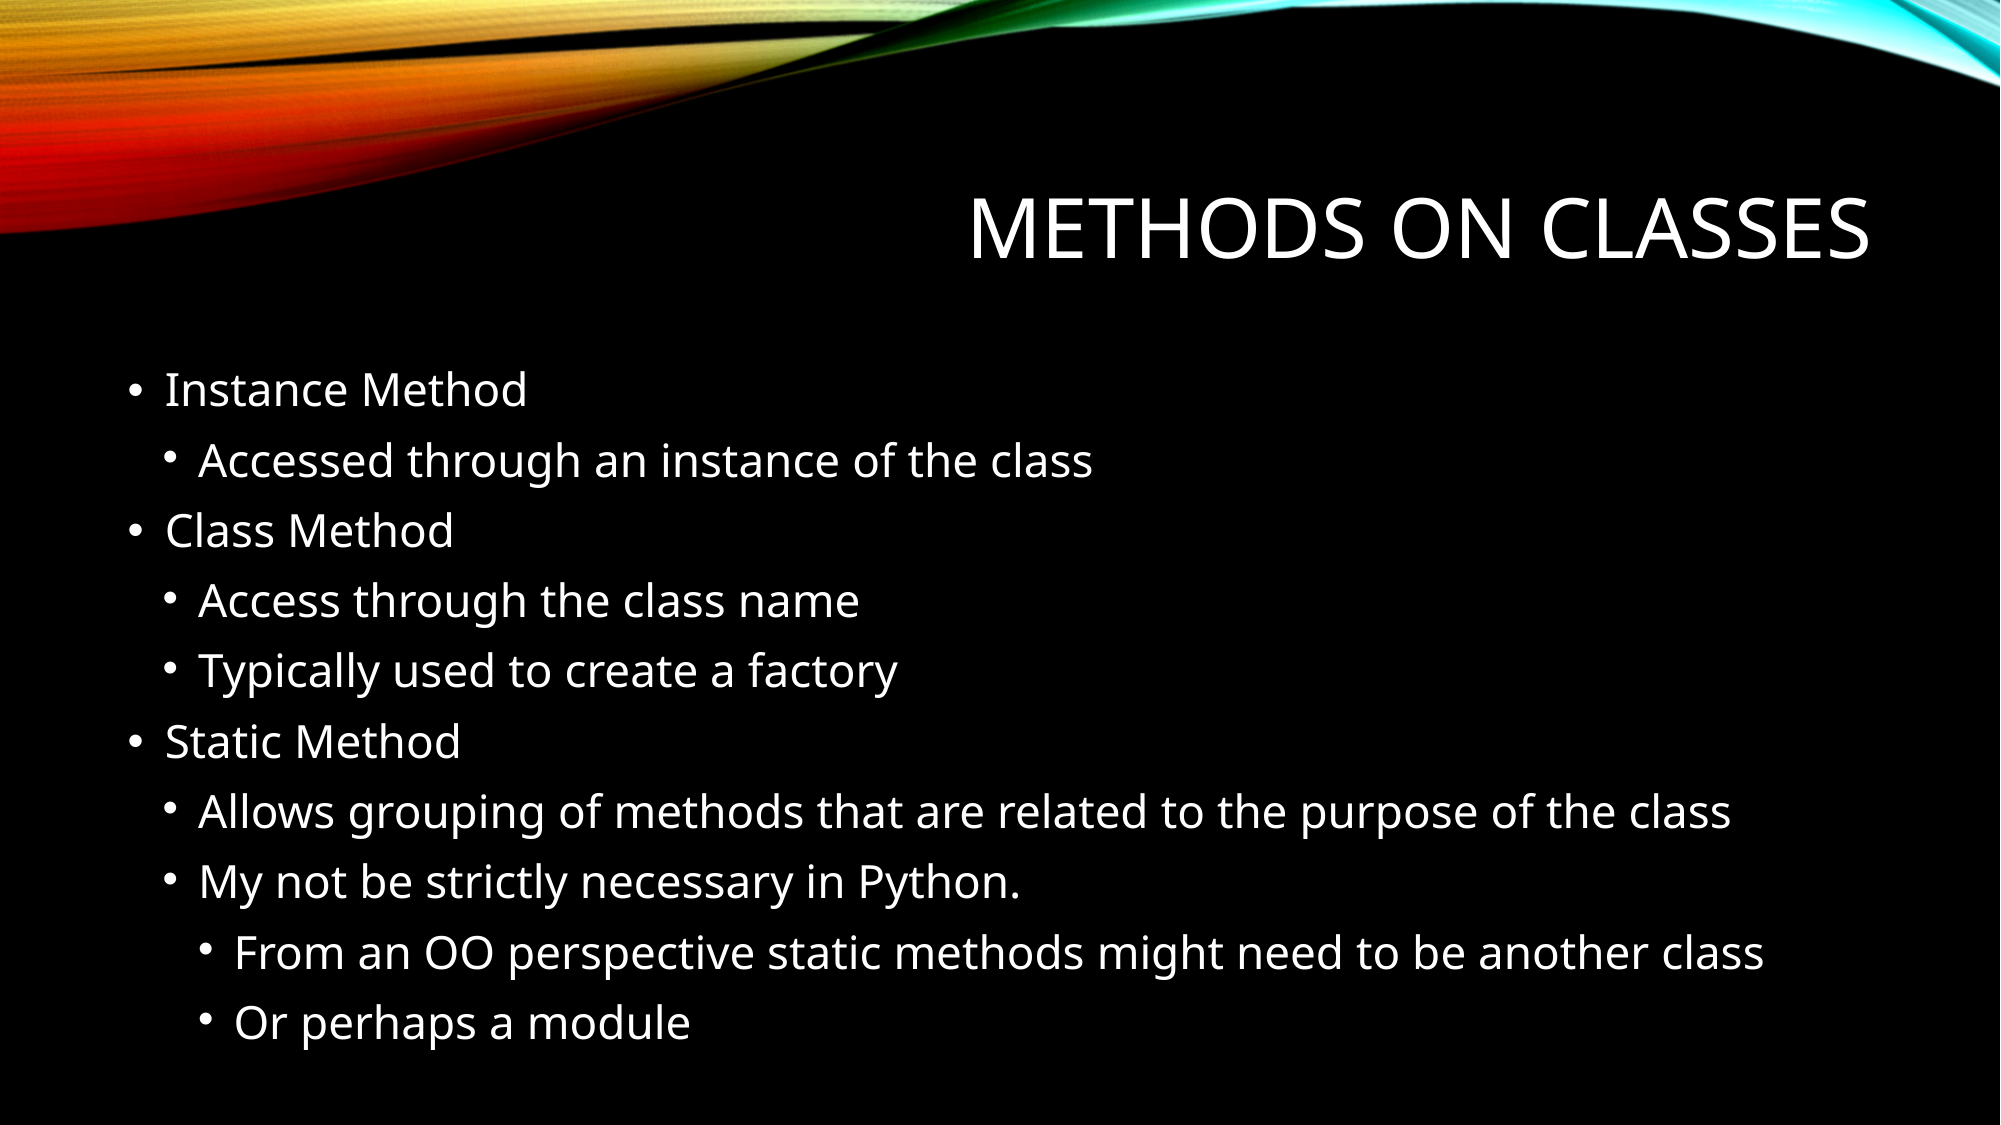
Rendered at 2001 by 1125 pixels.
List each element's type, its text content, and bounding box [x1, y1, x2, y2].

text_box Methods on Classes [474, 125, 1887, 338]
text_box Instance Method Accessed through an instance of the class Class Method Access through the class name Typically used to create a factory Static Method Allows grouping of methods that are related to the purpose of the class My not be strictly necessary in Python. From an OO perspective static methods might need to be another class Or perhaps a module [112, 360, 1887, 1020]
picture [0, 0, 2000, 236]
